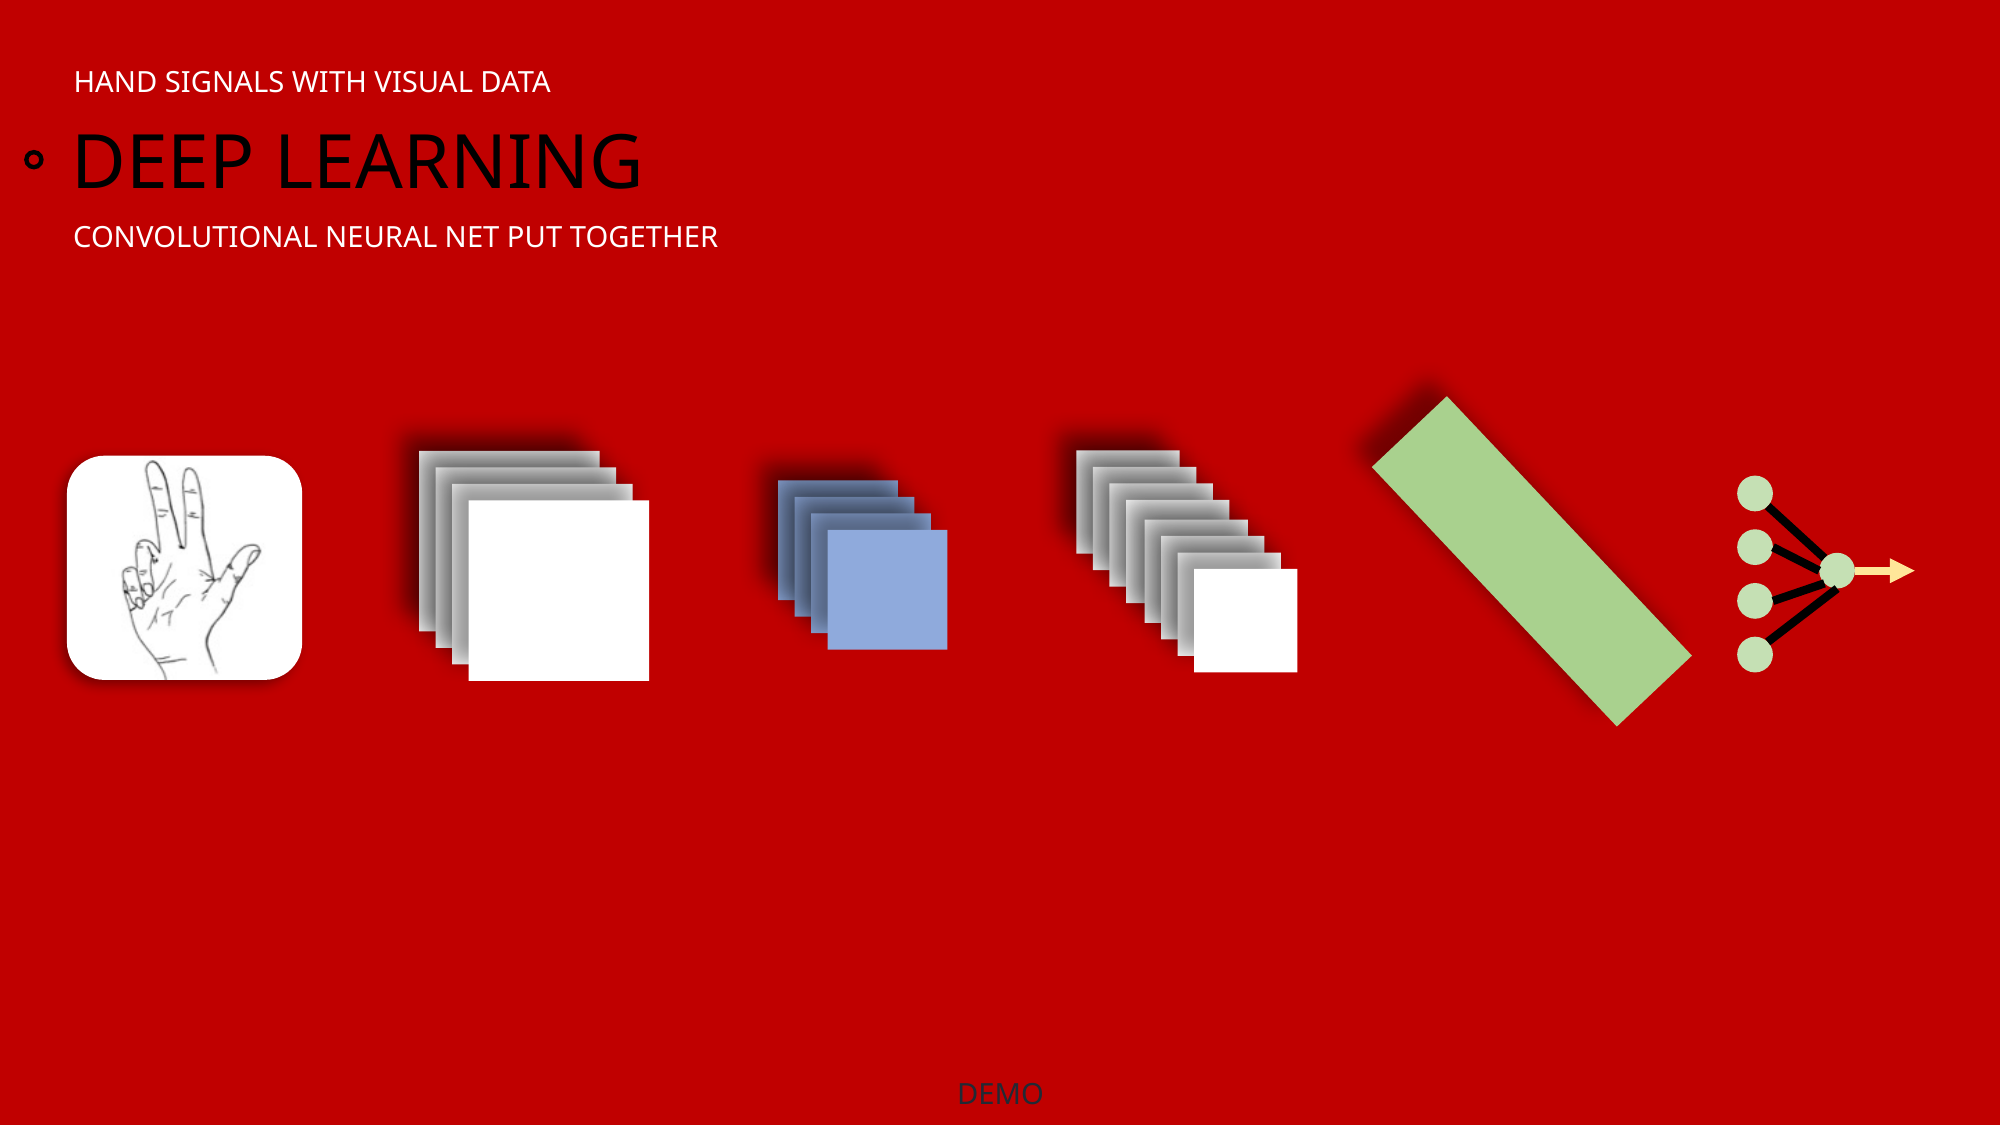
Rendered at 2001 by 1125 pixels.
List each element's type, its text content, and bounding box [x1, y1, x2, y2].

picture [66, 455, 303, 680]
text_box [1076, 450, 1298, 673]
text_box DEMO [942, 1068, 1059, 1118]
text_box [419, 450, 650, 681]
text_box [1370, 394, 1694, 729]
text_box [1737, 475, 1915, 673]
text_box CONVOLUTIONAL NEURAL NET PUT TOGETHER [58, 210, 734, 261]
text_box [23, 148, 45, 171]
text_box DEEP LEARNING [56, 106, 660, 212]
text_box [778, 480, 948, 650]
text_box HAND SIGNALS WITH VISUAL DATA [58, 56, 567, 106]
